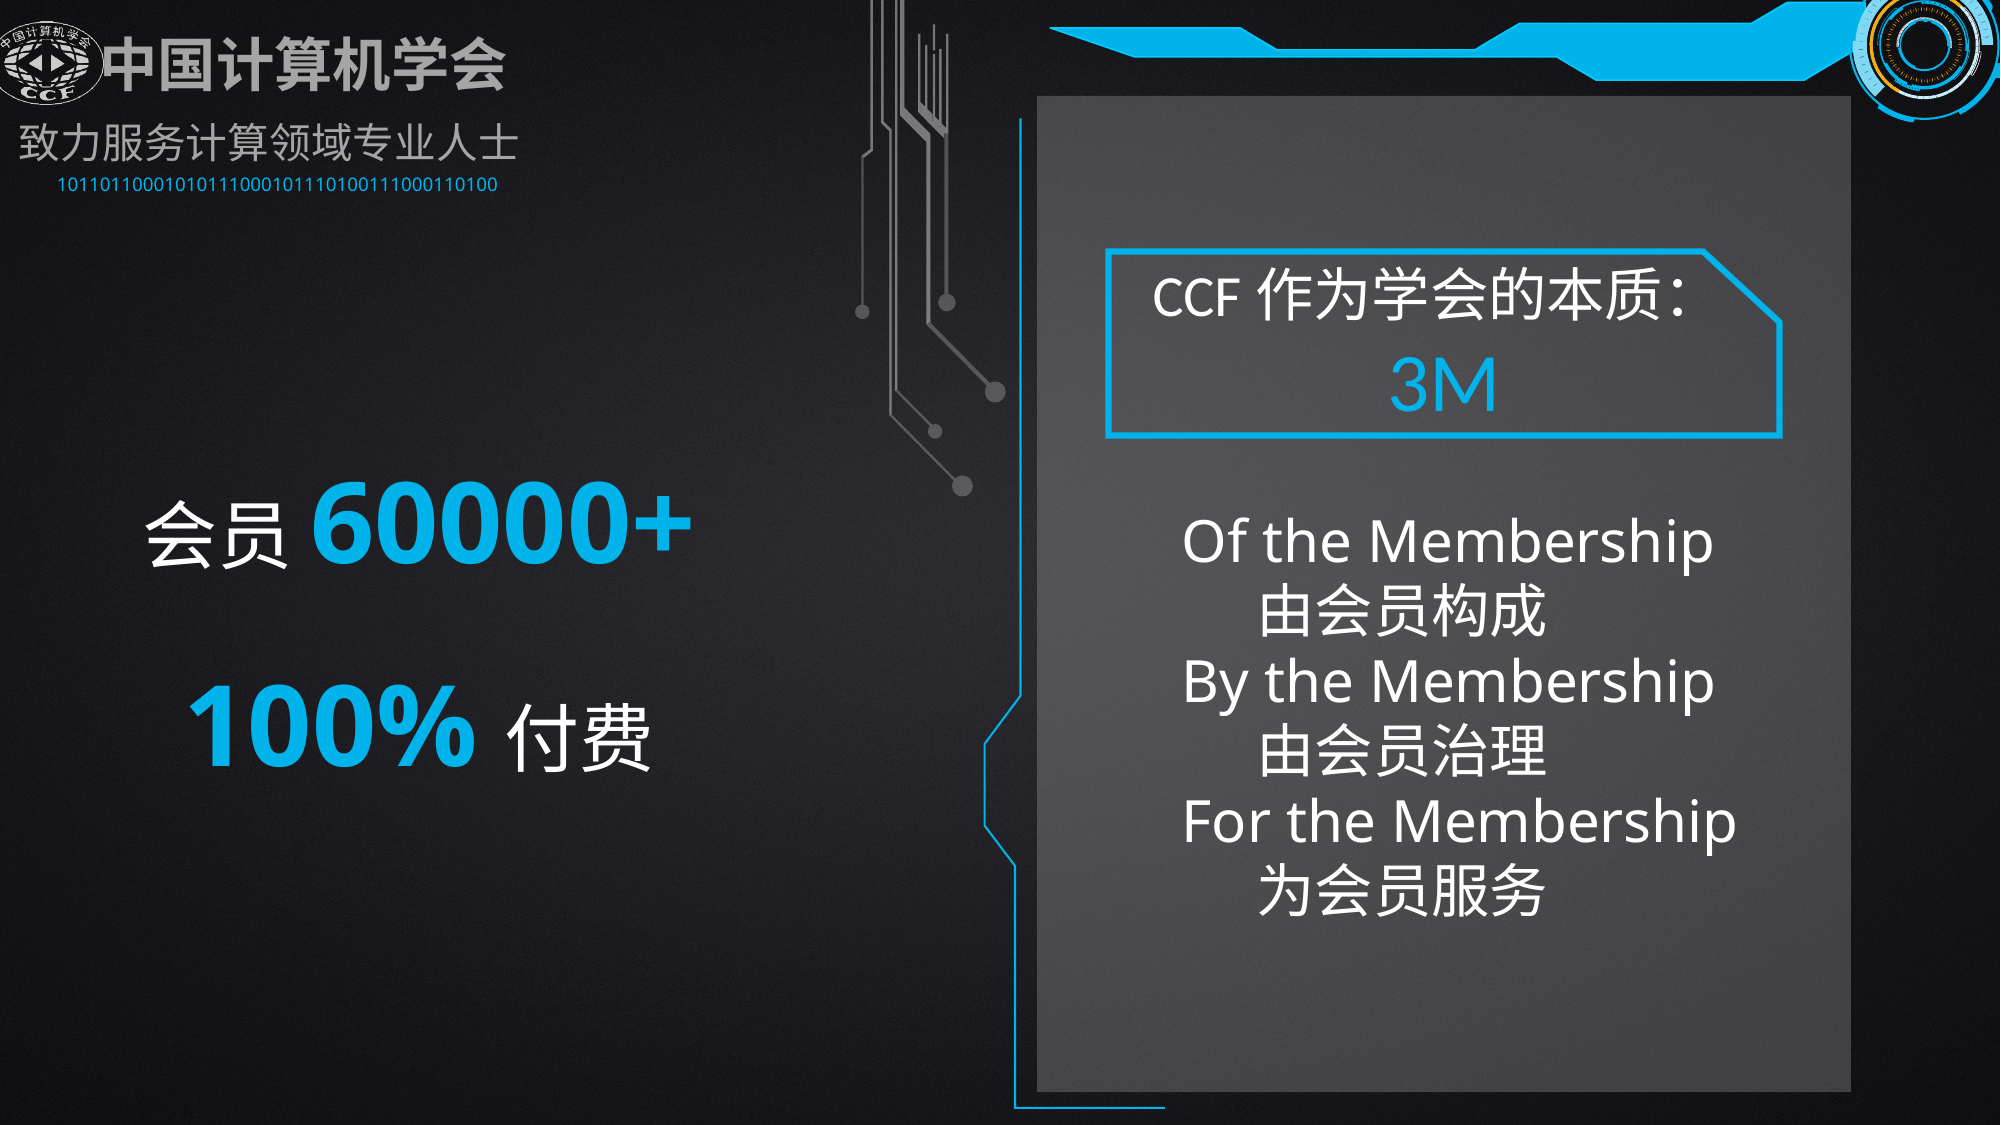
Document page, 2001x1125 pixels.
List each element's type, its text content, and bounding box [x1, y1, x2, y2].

picture [0, 21, 104, 105]
picture [0, 0, 2000, 1125]
text_box 会员60000+ 100%付费 [80, 376, 759, 796]
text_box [855, 0, 1006, 497]
text_box [984, 118, 1165, 1108]
text_box Of the Membership 由会员构成 By the Membership 由会员治理 For the Membership 为会员服务 [1166, 496, 1824, 931]
text_box [1036, 95, 1852, 1093]
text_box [0, 12, 683, 192]
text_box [1050, 0, 2000, 123]
text_box CCF作为学会的本质：3M [1108, 251, 1780, 436]
